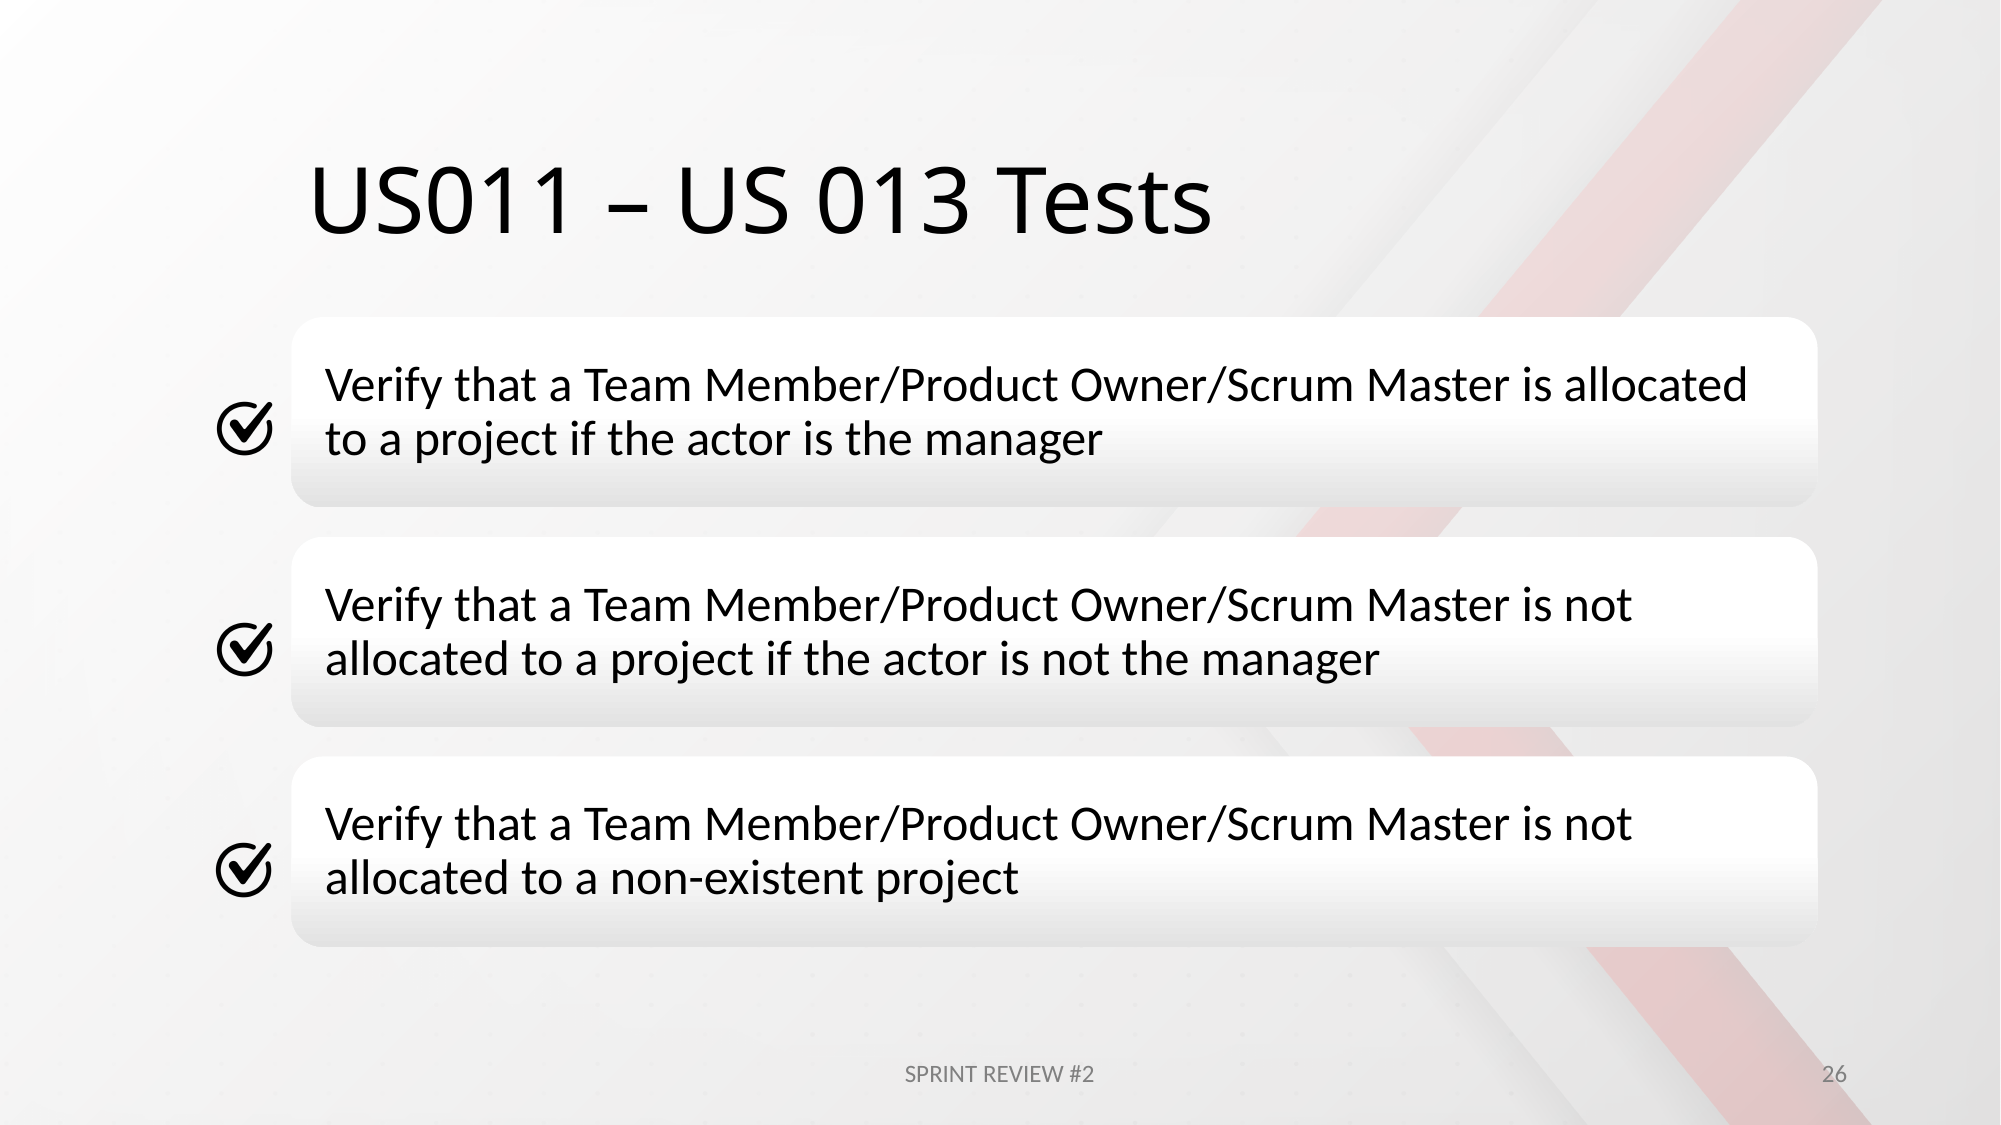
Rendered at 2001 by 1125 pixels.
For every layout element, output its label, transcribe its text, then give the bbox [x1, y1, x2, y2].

picture [213, 619, 276, 680]
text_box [291, 312, 1818, 952]
text_box US011 – US 013 Tests [292, 95, 1897, 313]
picture [213, 398, 276, 459]
footer SPRINT REVIEW #2 [662, 1042, 1338, 1103]
picture [212, 839, 275, 901]
slide_number 26 [1412, 1042, 1863, 1103]
text_box [0, 0, 2000, 1125]
